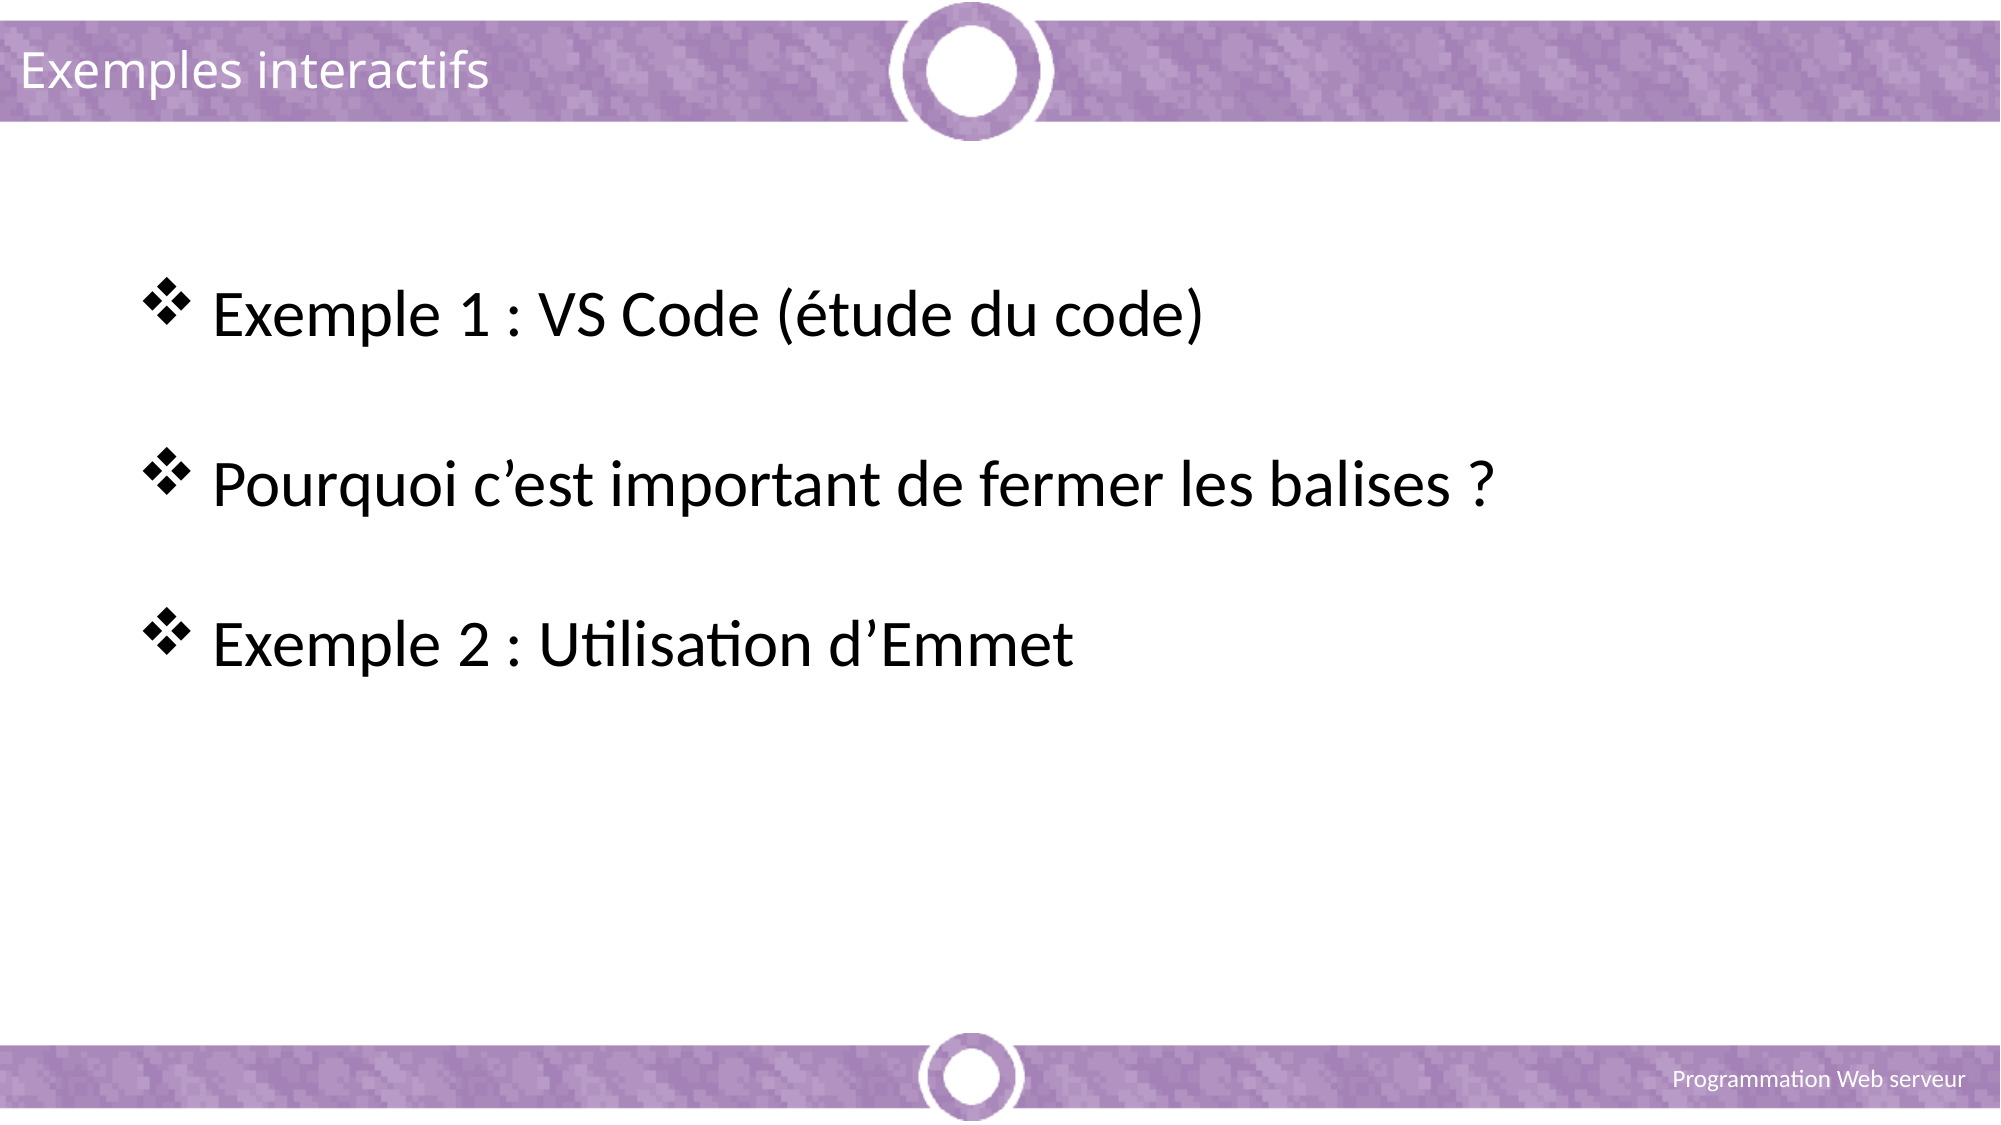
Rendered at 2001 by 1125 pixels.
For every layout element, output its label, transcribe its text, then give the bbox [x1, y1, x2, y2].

picture [0, 1033, 2000, 1121]
picture [0, 2, 2000, 141]
text_box Exemple 1 : VS Code (étude du code) Pourquoi c’est important de fermer les balises ? Exemple 2 : Utilisation d’Emmet [122, 262, 1707, 687]
title Exemples interactifs [4, 22, 884, 123]
